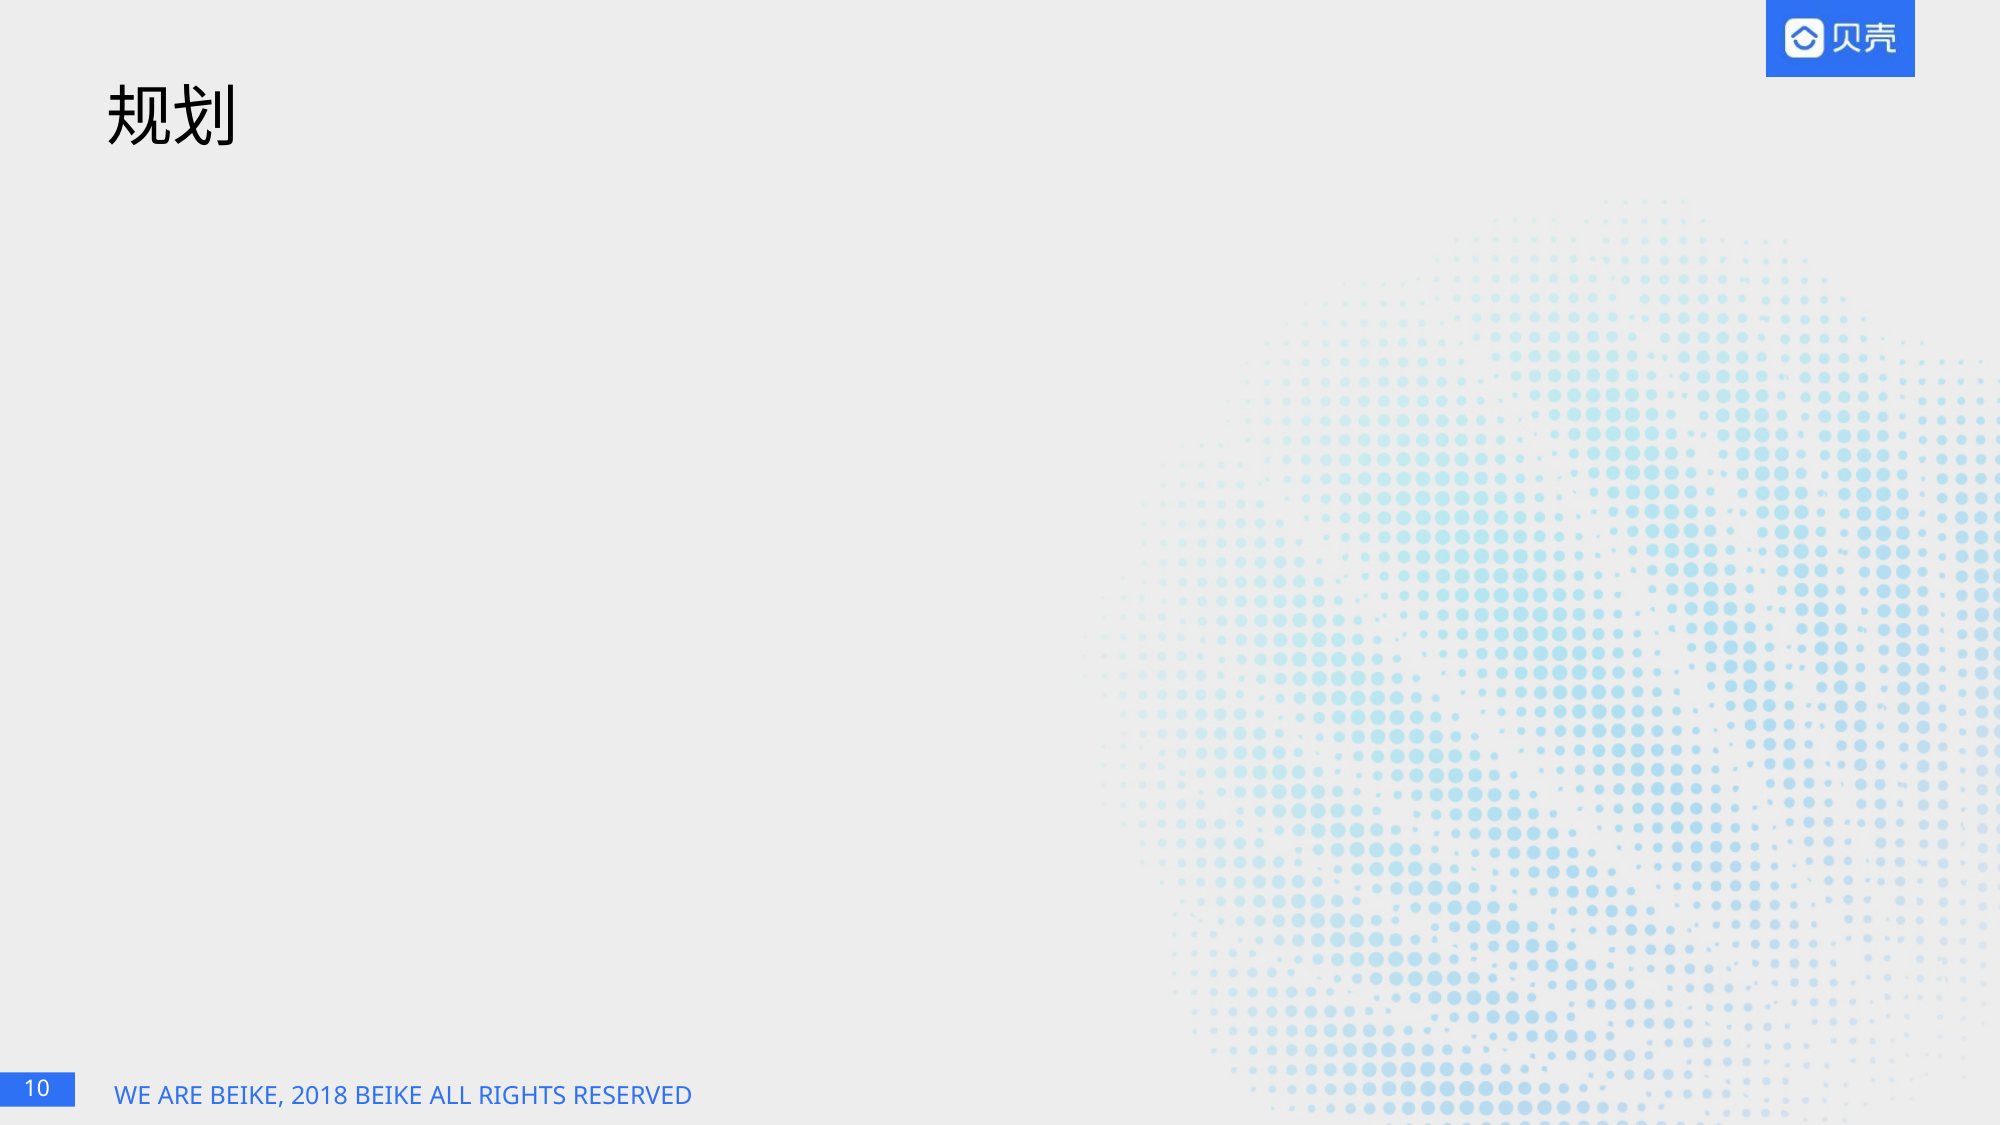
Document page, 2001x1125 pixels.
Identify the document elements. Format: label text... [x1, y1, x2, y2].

picture [0, 0, 2000, 1125]
title 规划 [91, 59, 1816, 167]
